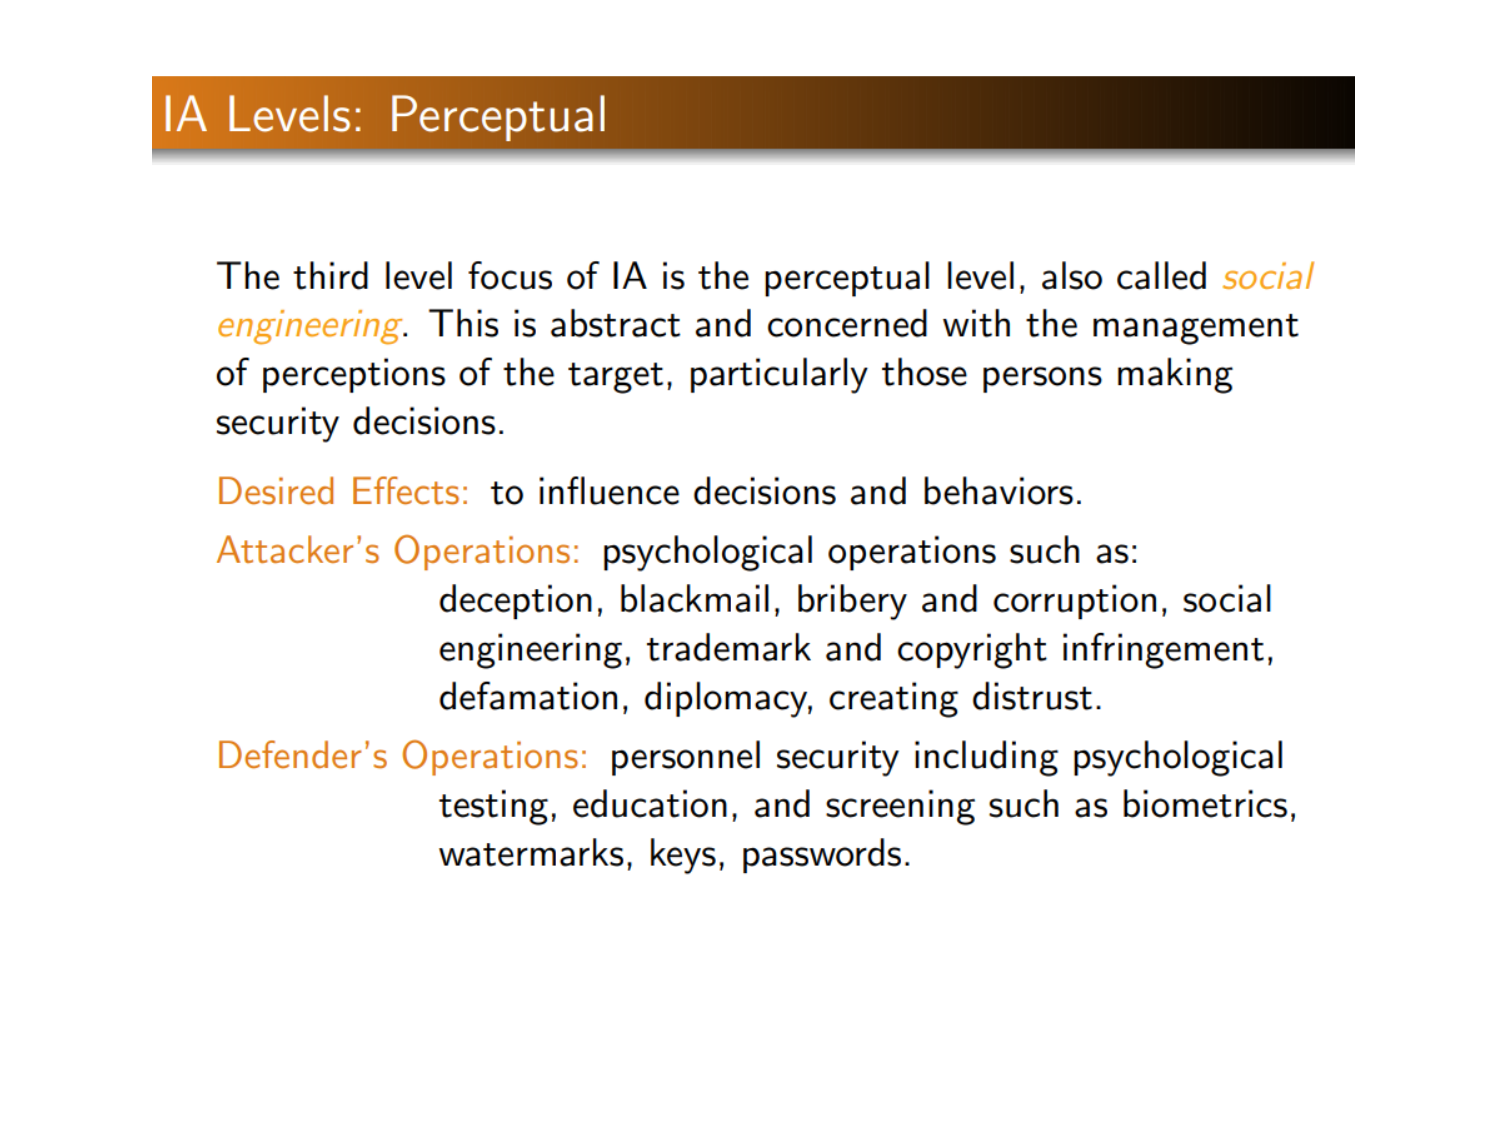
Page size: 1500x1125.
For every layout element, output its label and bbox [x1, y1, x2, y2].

picture [152, 70, 1356, 892]
